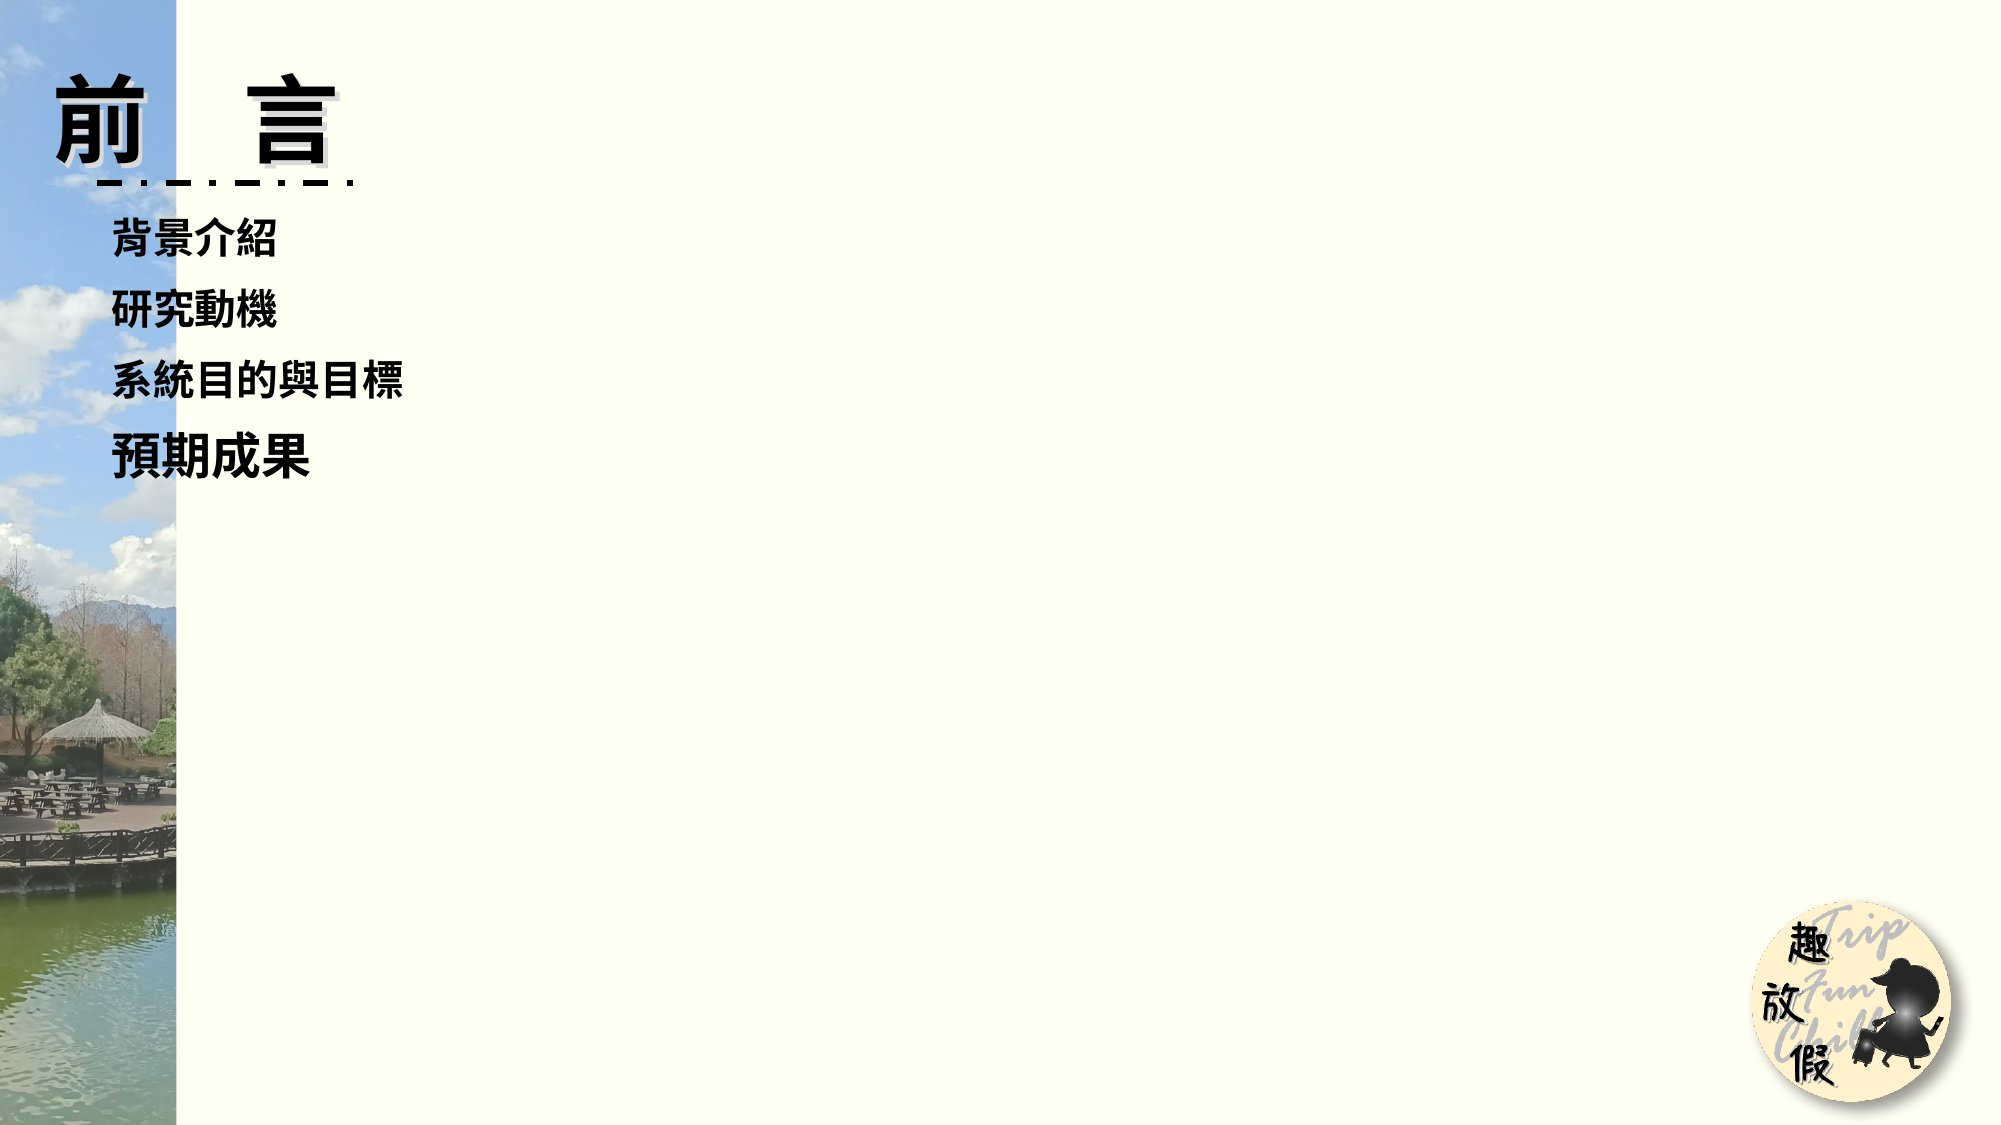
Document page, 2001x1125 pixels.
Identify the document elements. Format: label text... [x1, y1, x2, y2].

text_box 系統目的與目標 [96, 346, 423, 411]
picture [1748, 884, 1956, 1111]
text_box 研究動機 [96, 275, 357, 341]
text_box 背景介紹 [96, 204, 357, 270]
text_box 預期成果 [96, 416, 331, 492]
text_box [37, 51, 483, 189]
